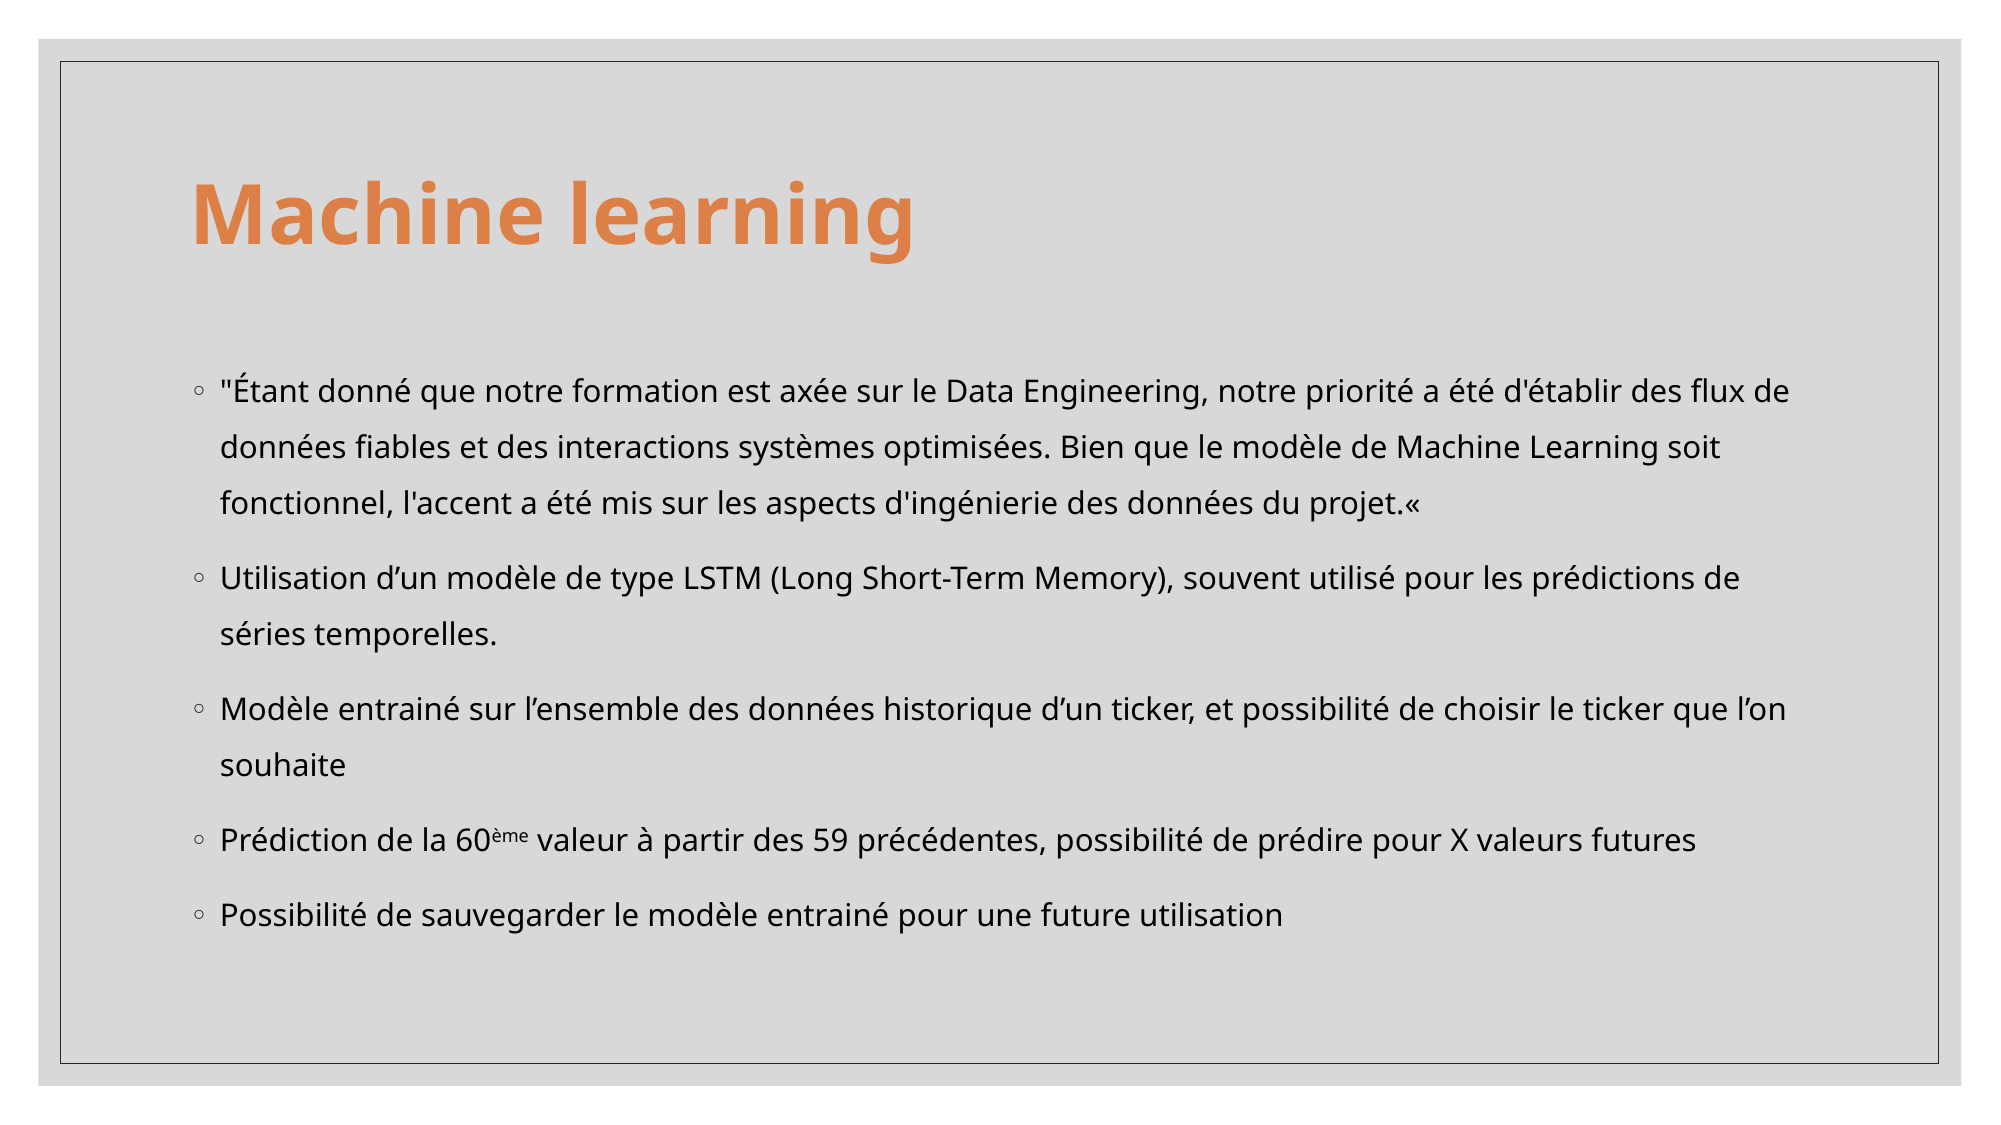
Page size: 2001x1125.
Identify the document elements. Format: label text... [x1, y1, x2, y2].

title Machine learning [174, 105, 1825, 331]
list "Étant donné que notre formation est axée sur le Data Engineering, notre priorité a été d'établir des flux de données fiables et des interactions systèmes optimisées. Bien que le modèle de Machine Learning soit fonctionnel, l'accent a été mis sur les aspects d'ingénierie des données du projet.« Utilisation d’un modèle de type LSTM (Long Short-Term Memory), souvent utilisé pour les prédictions de séries temporelles. Modèle entrainé sur l’ensemble des données historique d’un ticker, et possibilité de choisir le ticker que l’on souhaite Prédiction de la 60ème valeur à partir des 59 précédentes, possibilité de prédire pour X valeurs futures Possibilité de sauvegarder le modèle entrainé pour une future utilisation [174, 345, 1825, 977]
